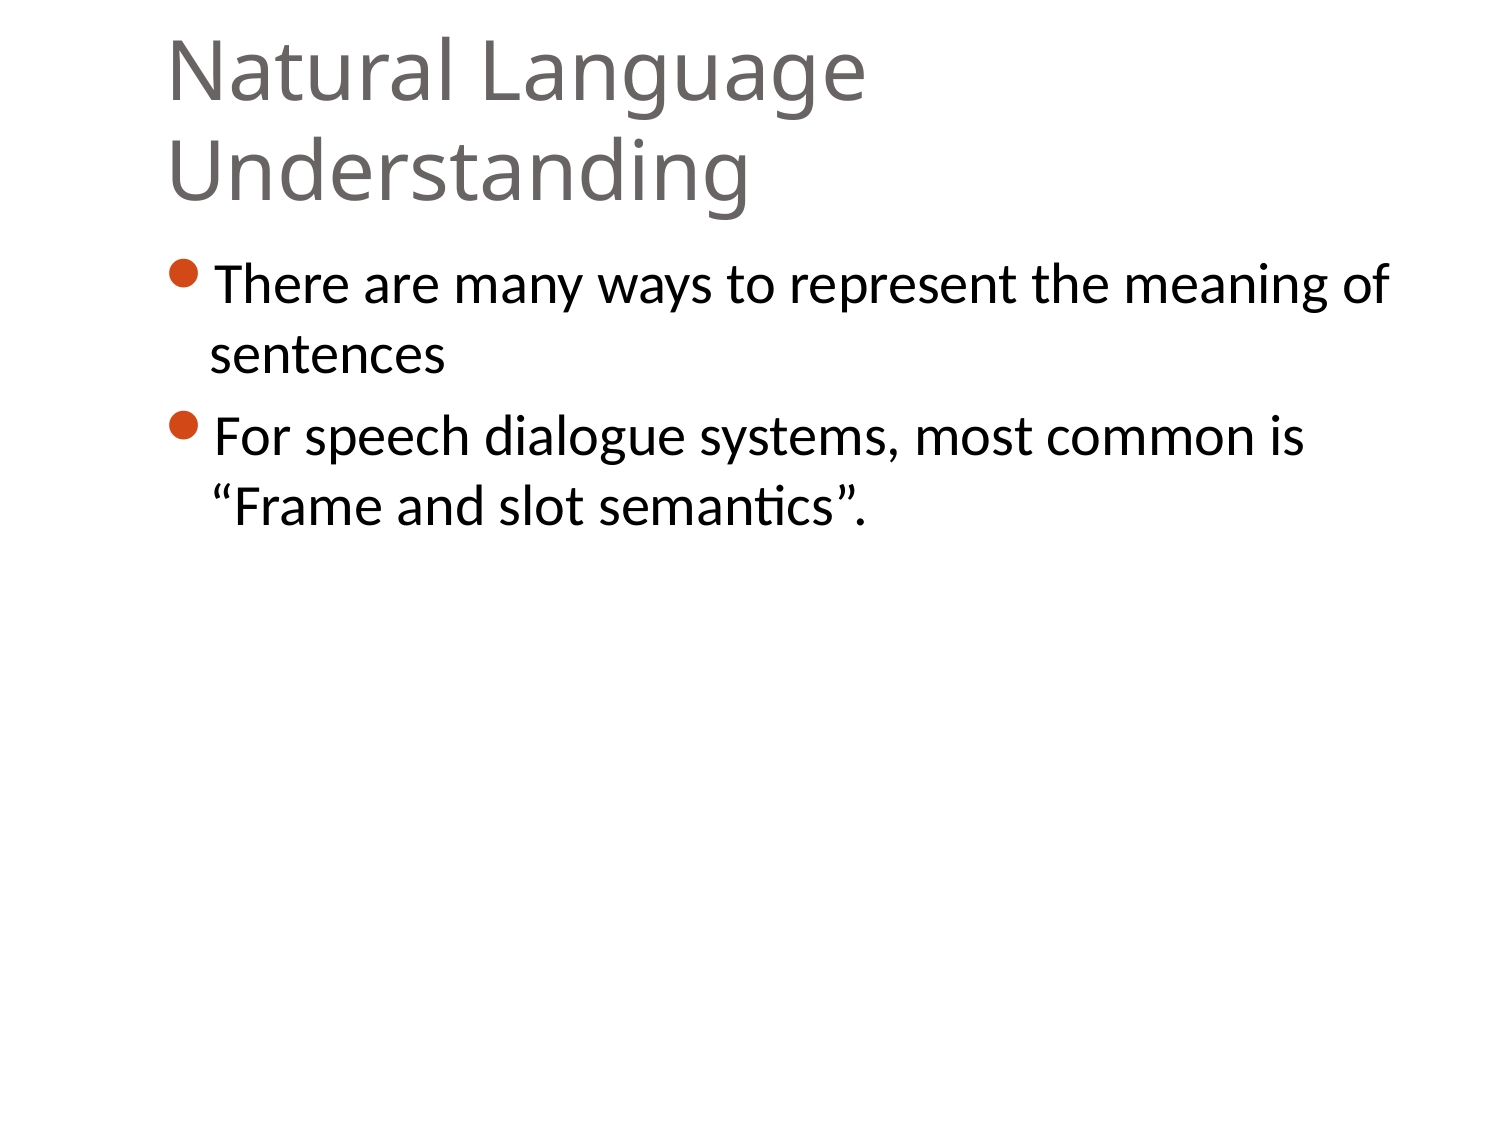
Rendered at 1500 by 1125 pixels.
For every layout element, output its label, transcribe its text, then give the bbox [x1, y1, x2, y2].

title Natural Language Understanding [149, 44, 1426, 233]
list There are many ways to represent the meaning of sentences For speech dialogue systems, most common is “Frame and slot semantics”. [149, 237, 1426, 988]
